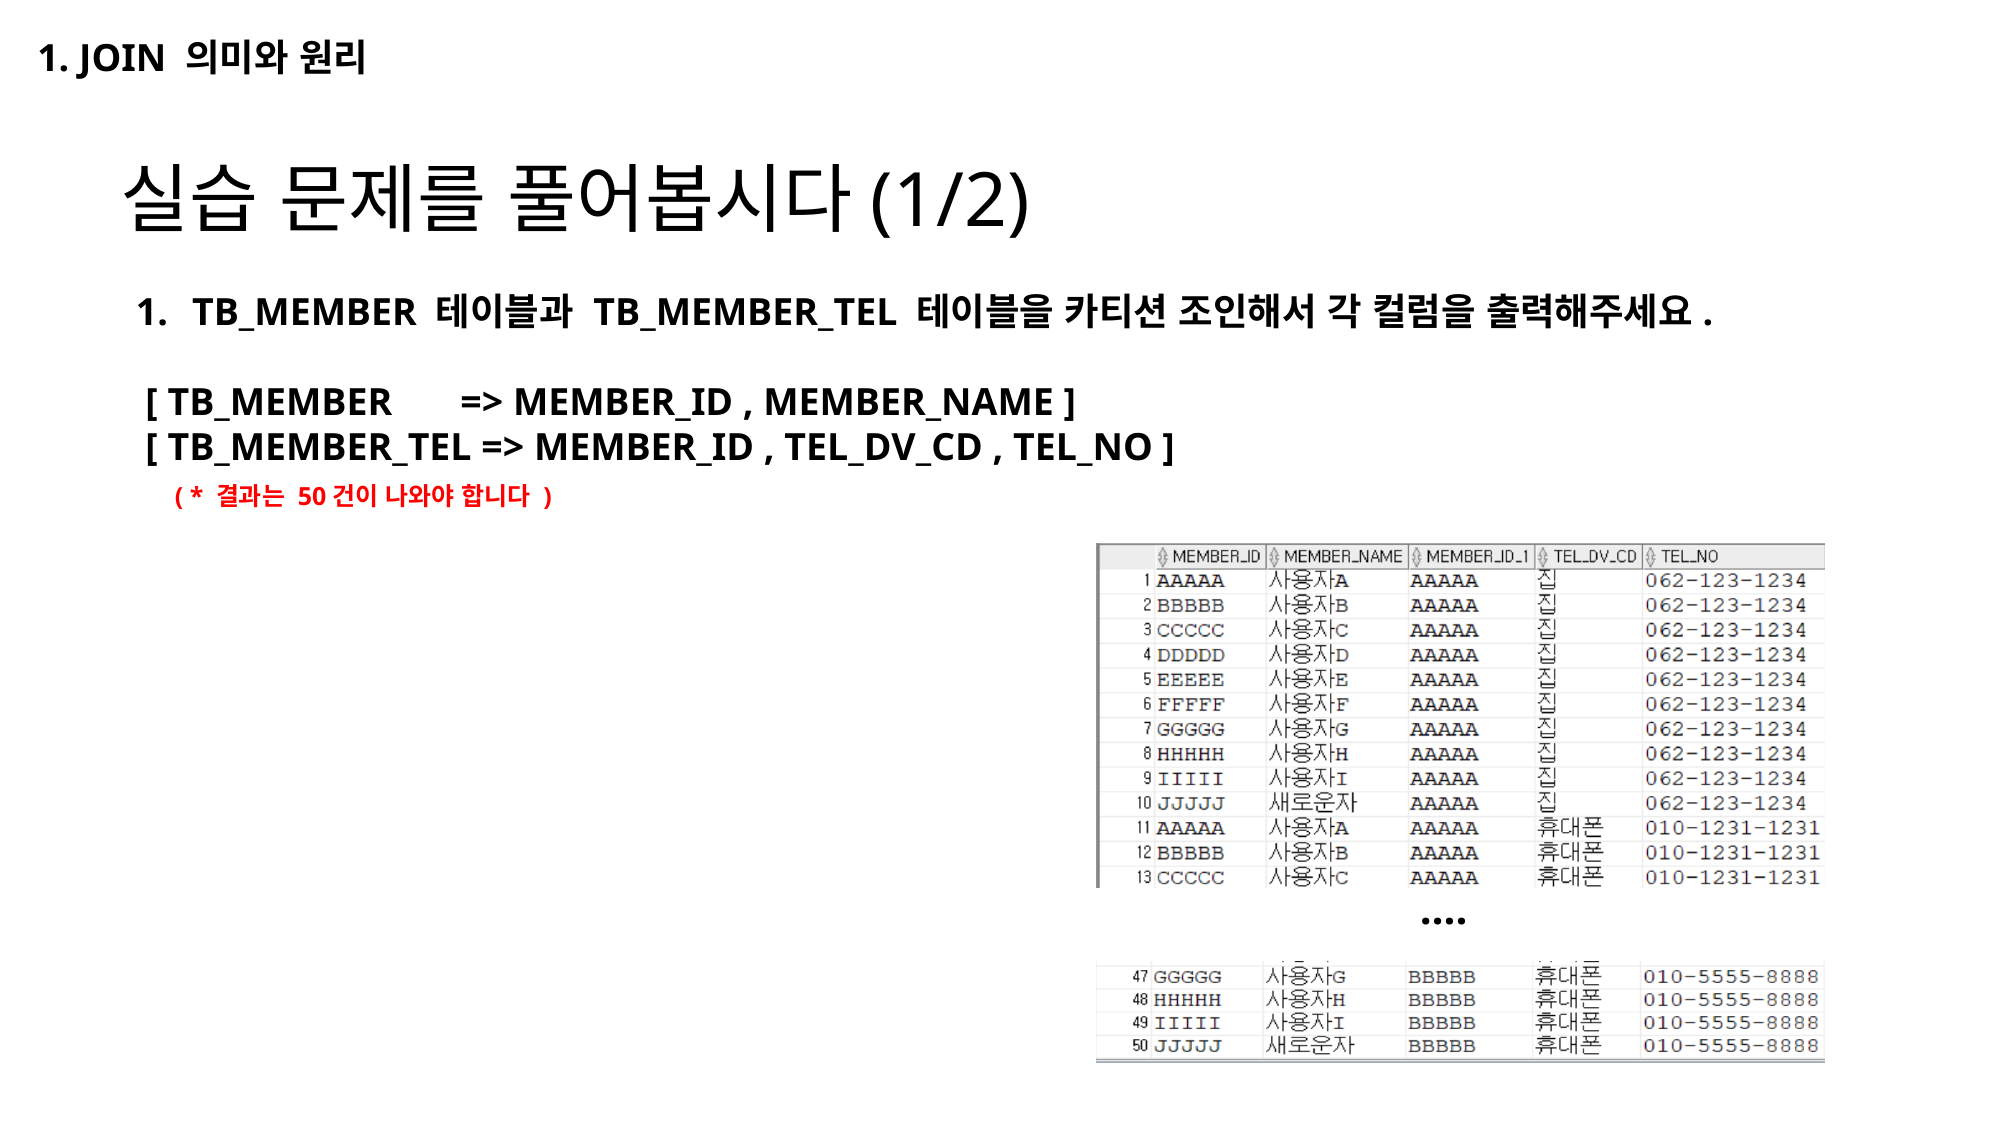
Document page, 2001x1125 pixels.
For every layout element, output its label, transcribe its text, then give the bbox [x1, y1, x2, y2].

text_box TB_MEMBER 테이블과 TB_MEMBER_TEL 테이블을 카티션 조인해서 각 컬럼을 출력해주세요. [ TB_MEMBER => MEMBER_ID , MEMBER_NAME ] [ TB_MEMBER_TEL => MEMBER_ID , TEL_DV_CD , TEL_NO ] ( * 결과는 50건이 나와야 합니다 ) [121, 280, 1835, 566]
picture [1096, 543, 1825, 888]
text_box …. [1405, 888, 1515, 941]
text_box 1. JOIN 의미와 원리 [22, 27, 1023, 87]
title 실습 문제를 풀어봅시다(1/2) [105, 133, 1684, 271]
picture [1096, 961, 1825, 1063]
